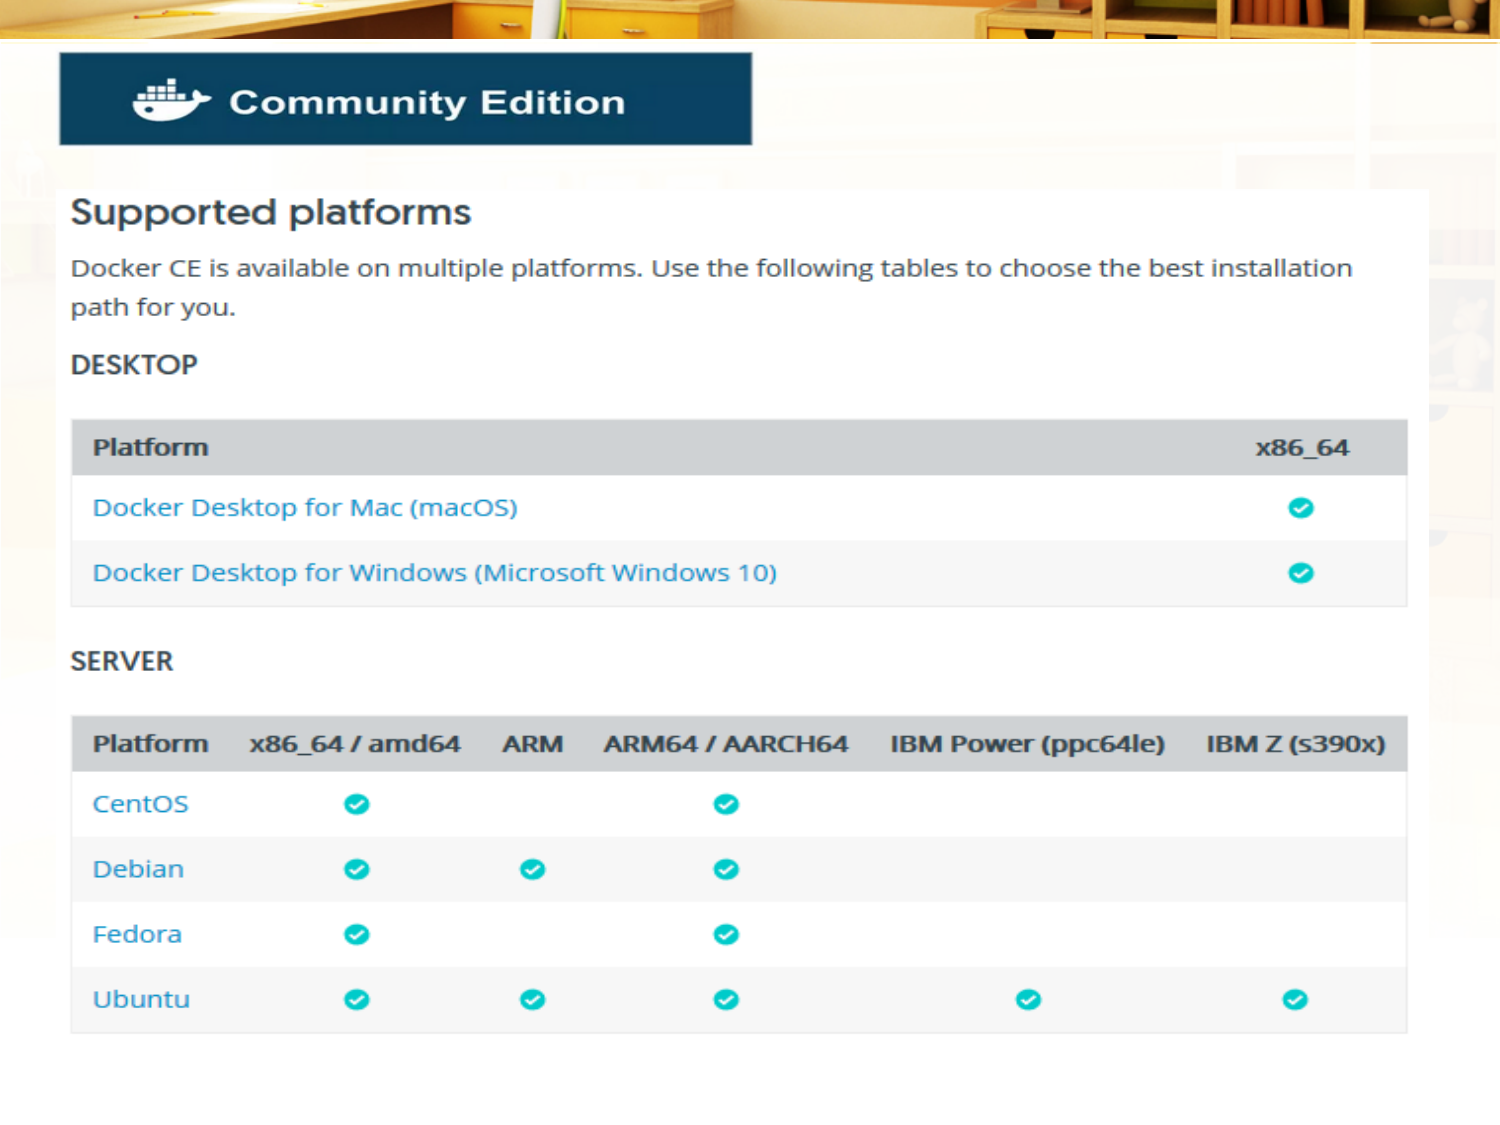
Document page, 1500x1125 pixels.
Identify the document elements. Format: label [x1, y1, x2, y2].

list [55, 48, 758, 149]
picture [0, 0, 1500, 39]
text_box [55, 189, 1429, 1052]
